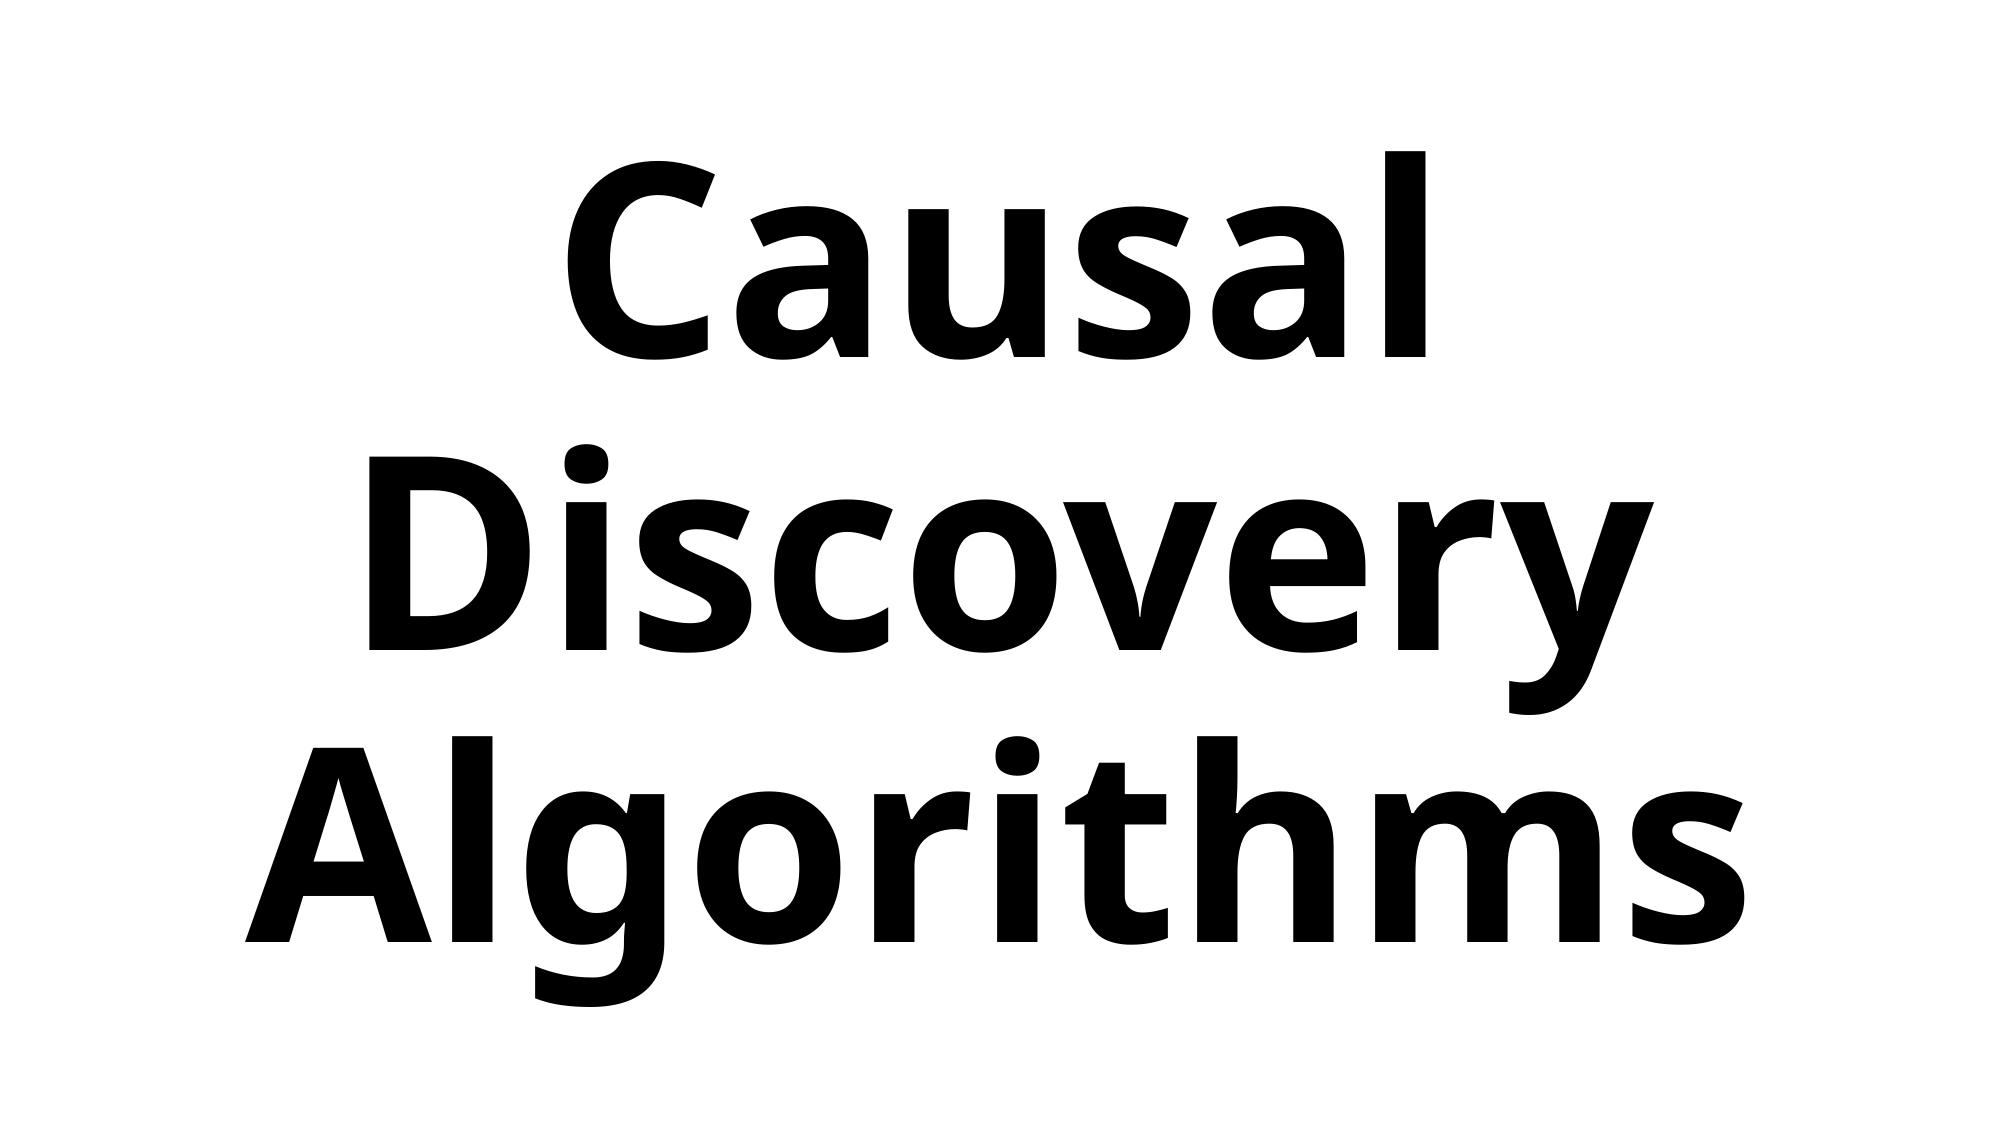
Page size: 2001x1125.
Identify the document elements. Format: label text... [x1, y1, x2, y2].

title Causal Discovery Algorithms [0, 0, 2000, 1125]
